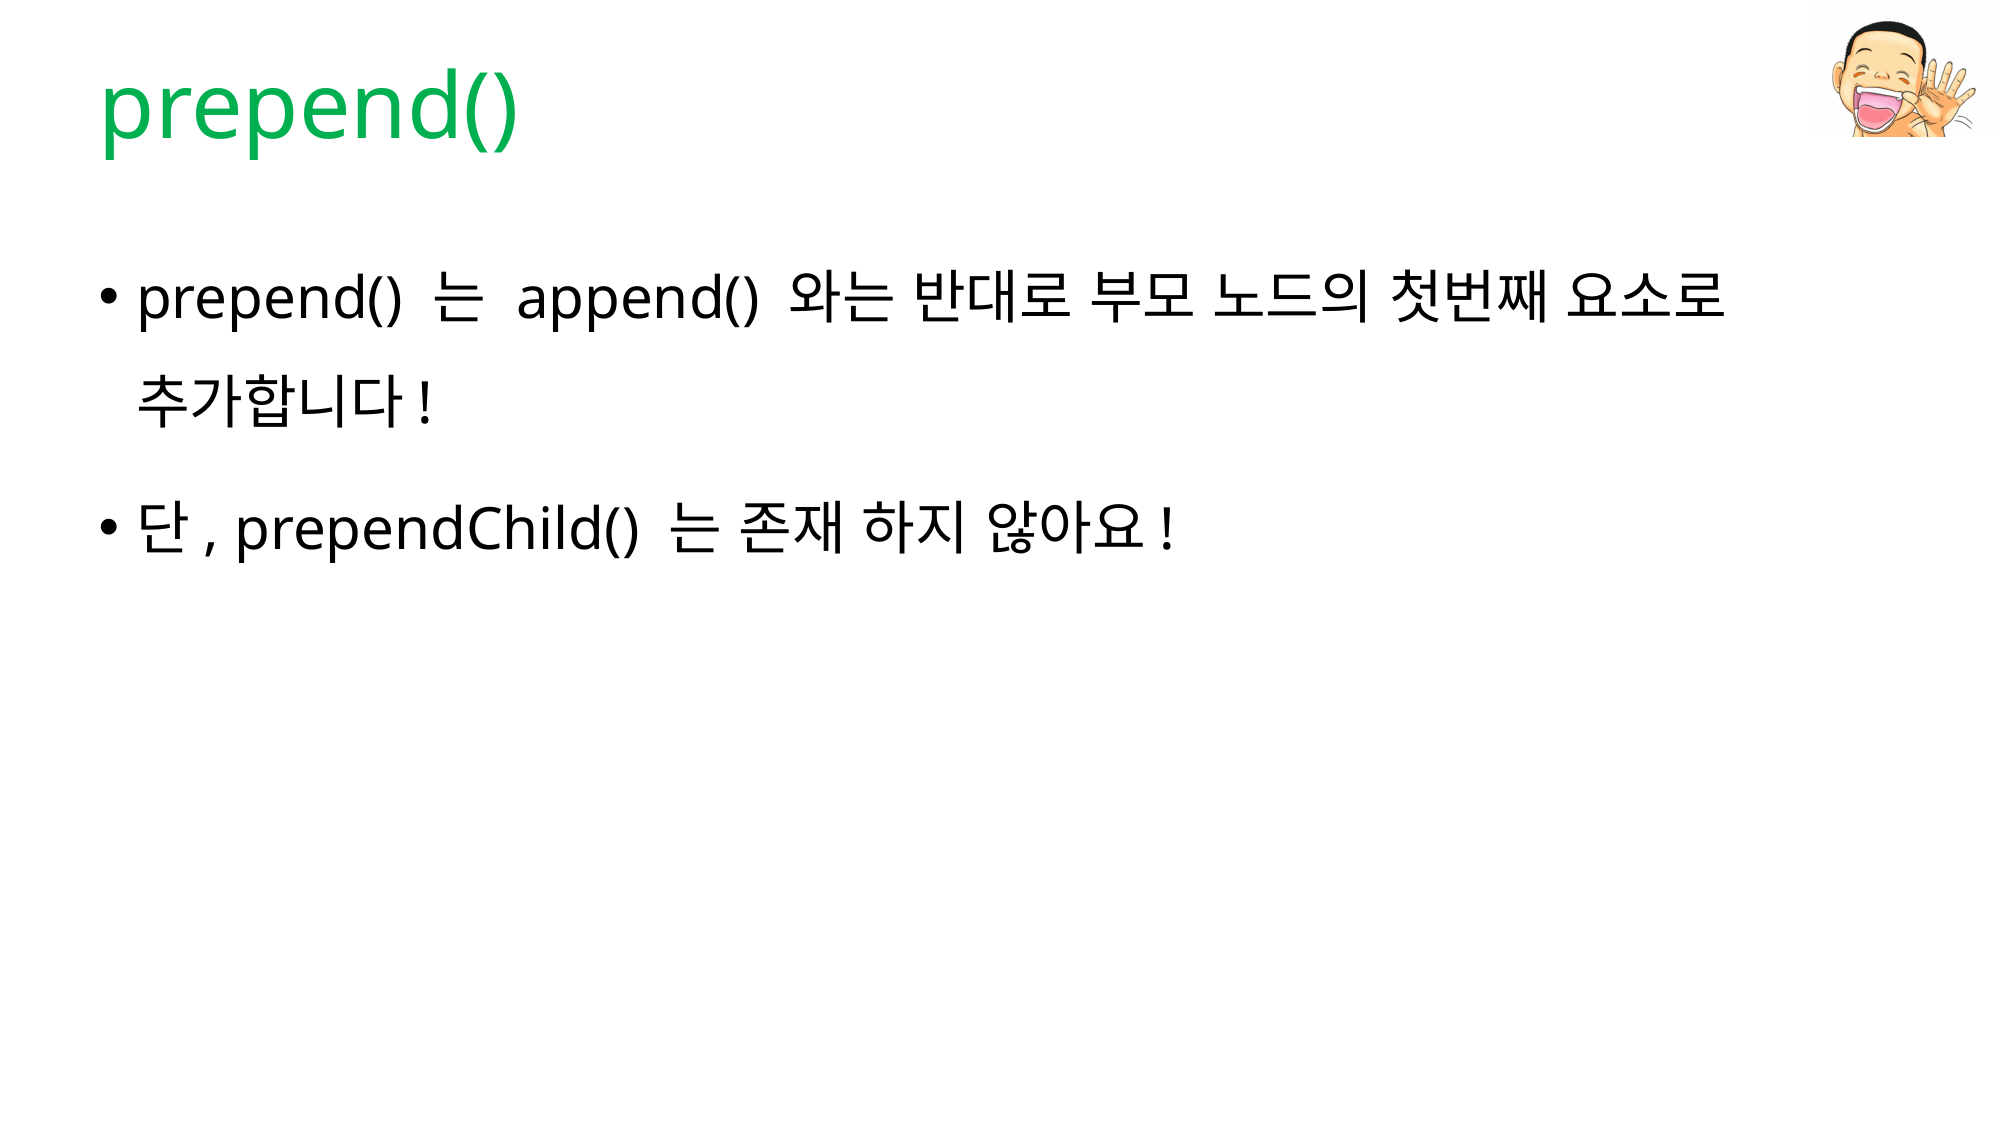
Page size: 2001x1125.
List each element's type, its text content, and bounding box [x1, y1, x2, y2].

list prepend() 는 append() 와는 반대로 부모 노드의 첫번째 요소로 추가합니다! 단, prependChild() 는 존재 하지 않아요! [83, 217, 1931, 1125]
picture [1931, 0, 2000, 137]
title prepend() [83, 0, 1931, 217]
